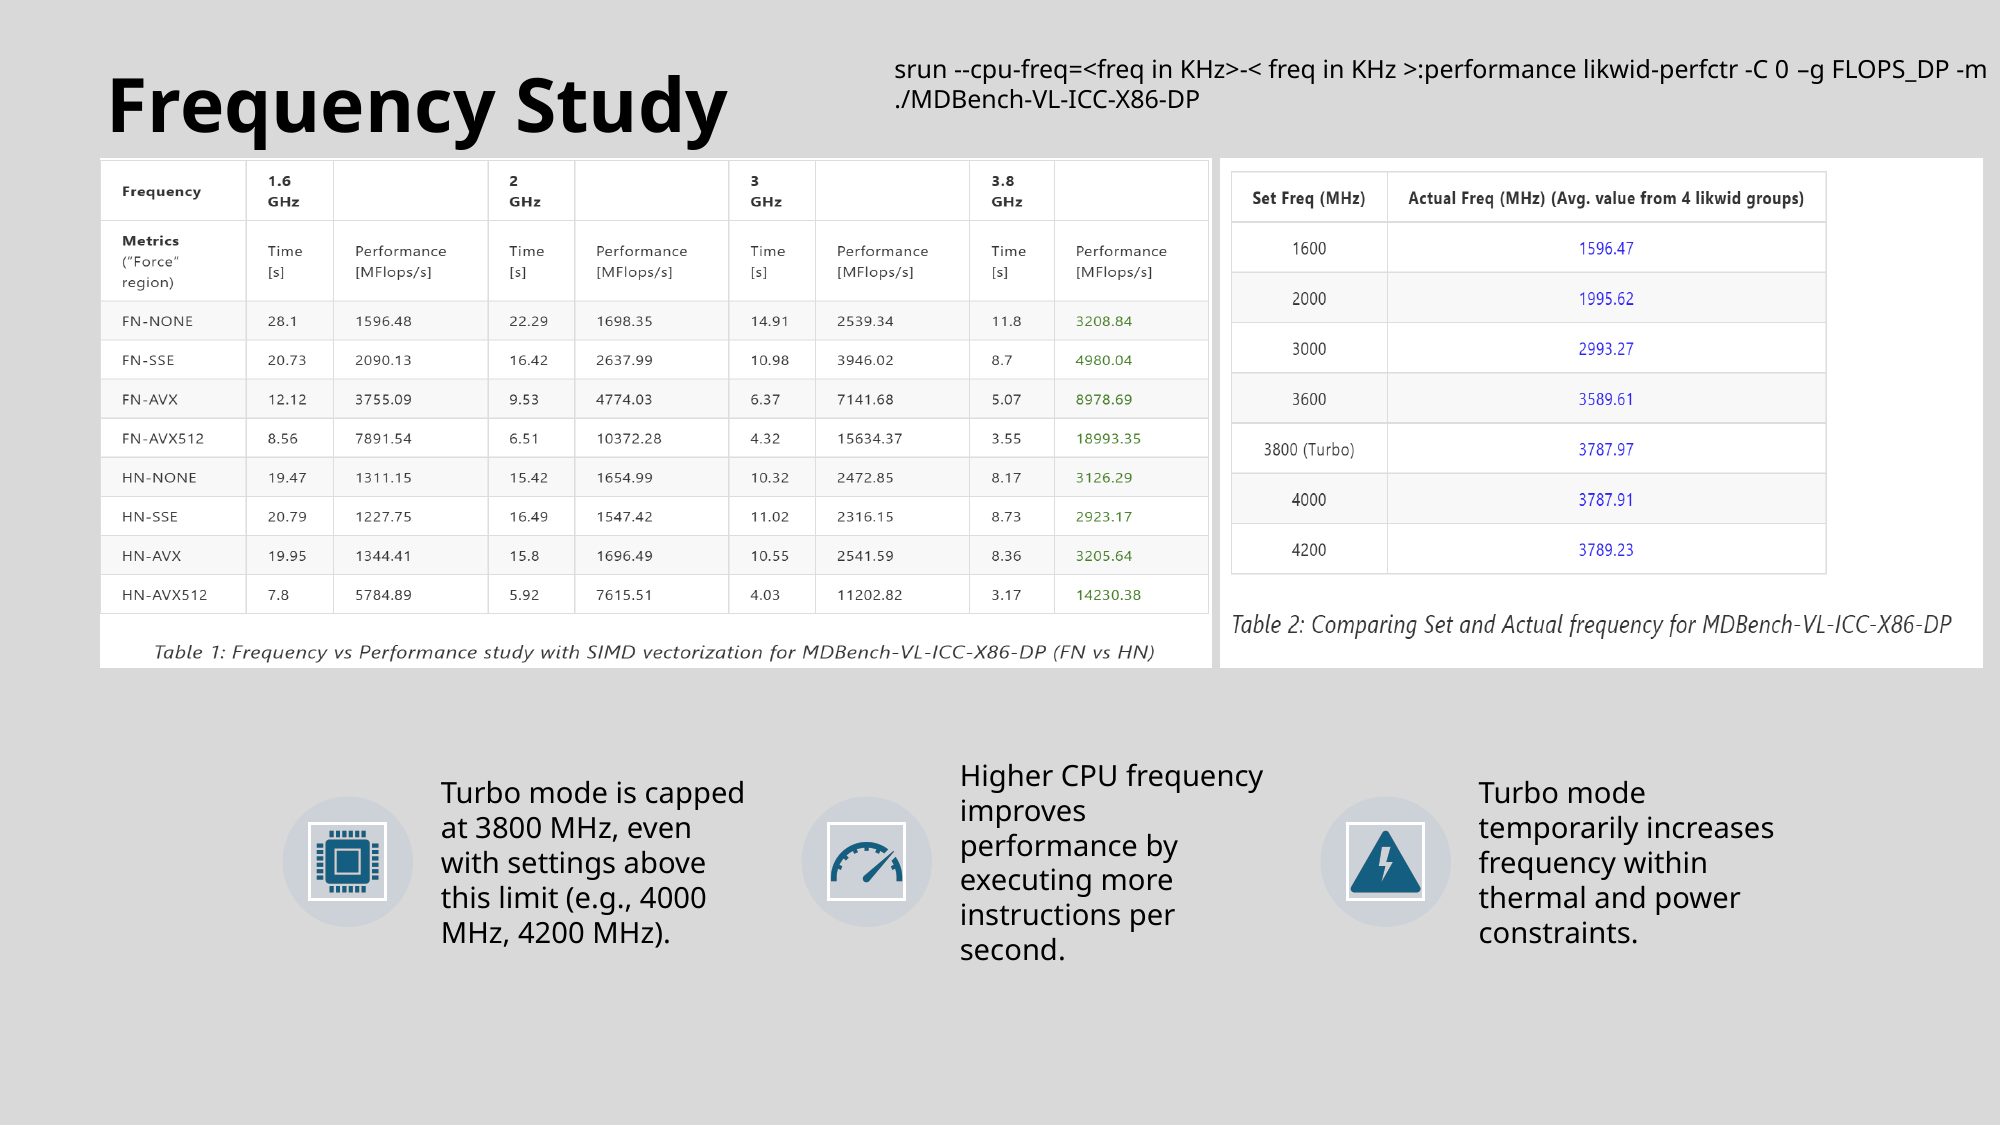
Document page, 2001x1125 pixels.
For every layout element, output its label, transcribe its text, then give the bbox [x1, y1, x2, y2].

picture [1220, 158, 1984, 668]
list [0, 681, 2000, 1042]
text_box srun --cpu-freq=<freq in KHz>-< freq in KHz >:performance likwid-perfctr -C 0 –g FLOPS_DP -m ./MDBench-VL-ICC-X86-DP [879, 46, 2000, 121]
picture [99, 158, 1213, 668]
title Frequency Study [91, 0, 1817, 218]
